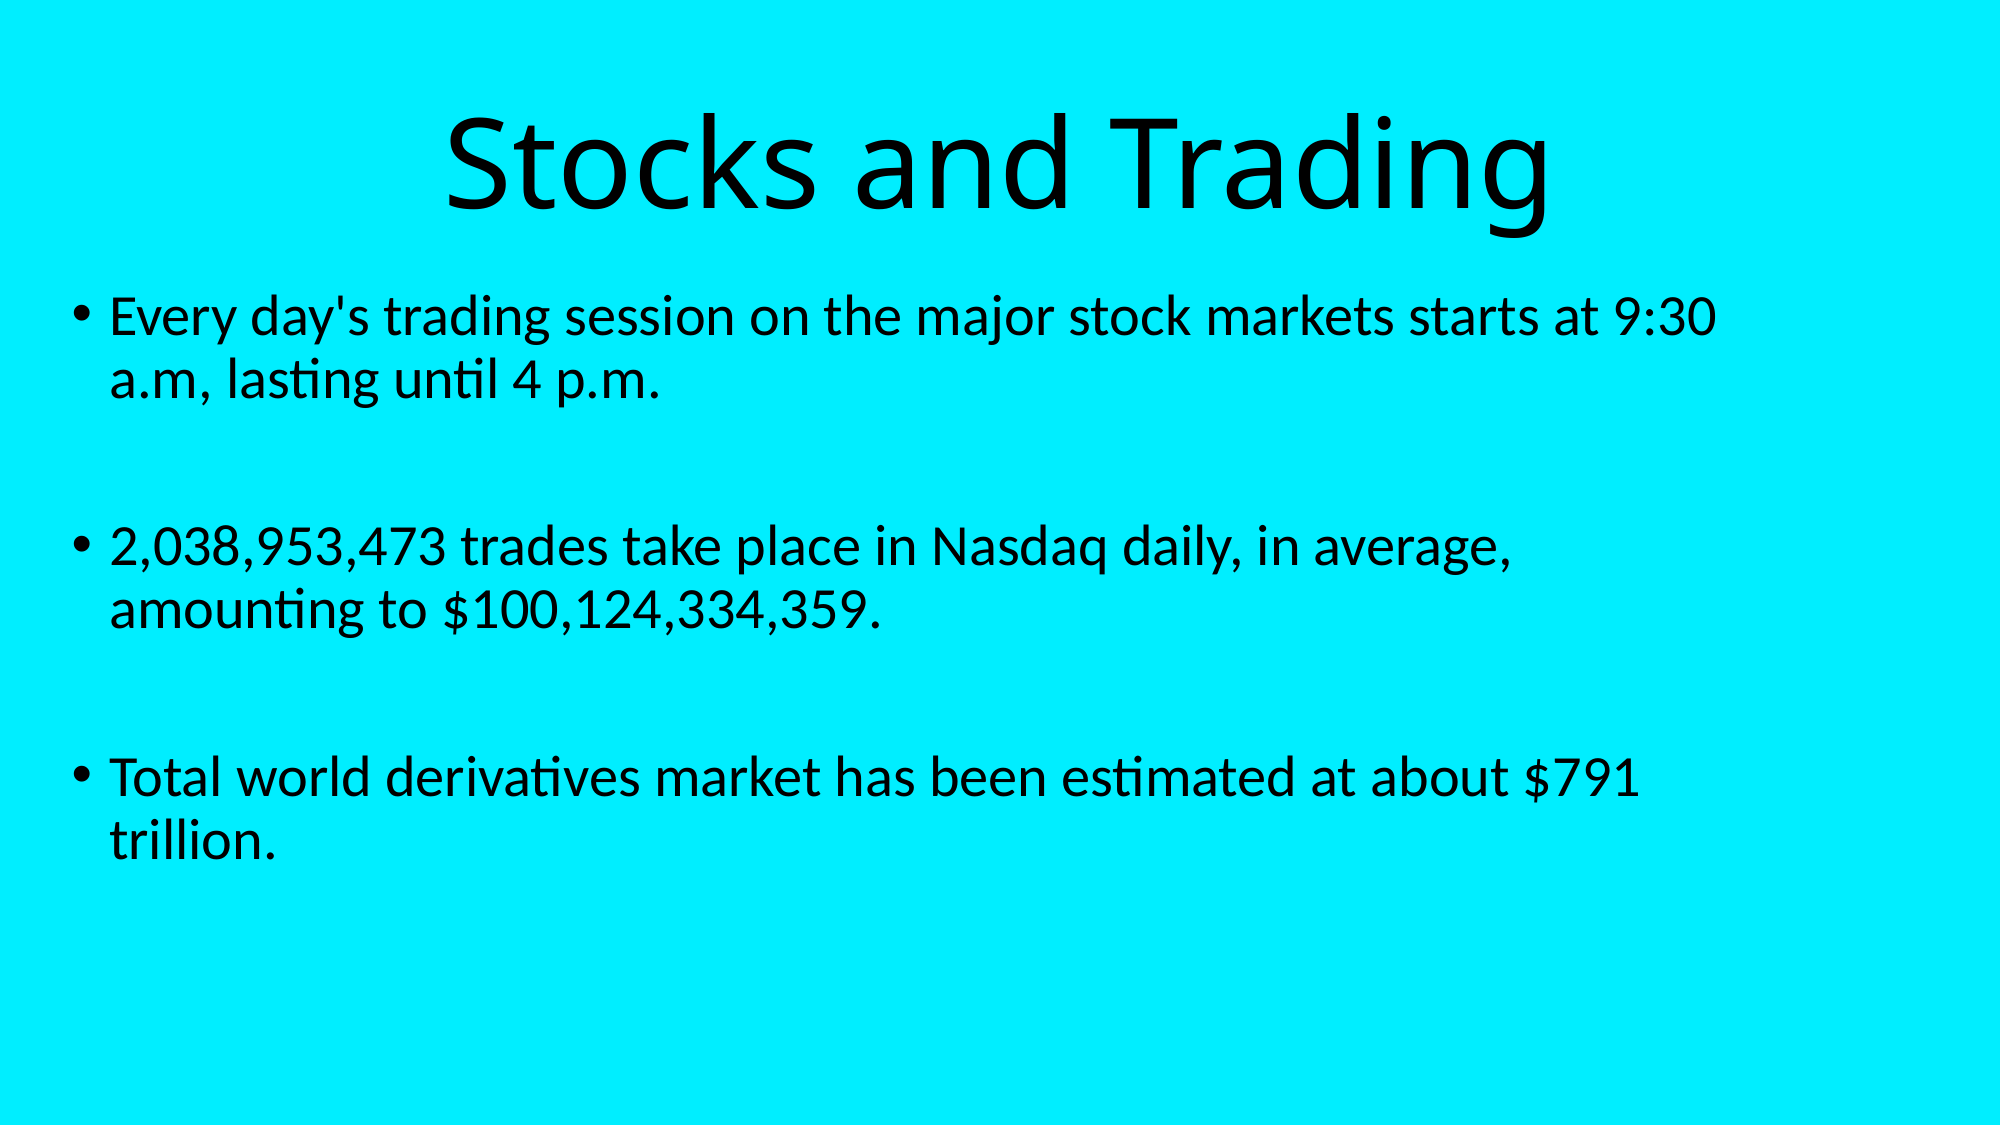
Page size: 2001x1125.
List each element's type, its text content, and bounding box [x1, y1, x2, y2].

list Every day's trading session on the major stock markets starts at 9:30 a.m, lasting until 4 p.m. 2,038,953,473 trades take place in Nasdaq daily, in average, amounting to $100,124,334,359. Total world derivatives market has been estimated at about $791 trillion. [56, 277, 1782, 992]
title Stocks and Trading [137, 59, 1863, 278]
